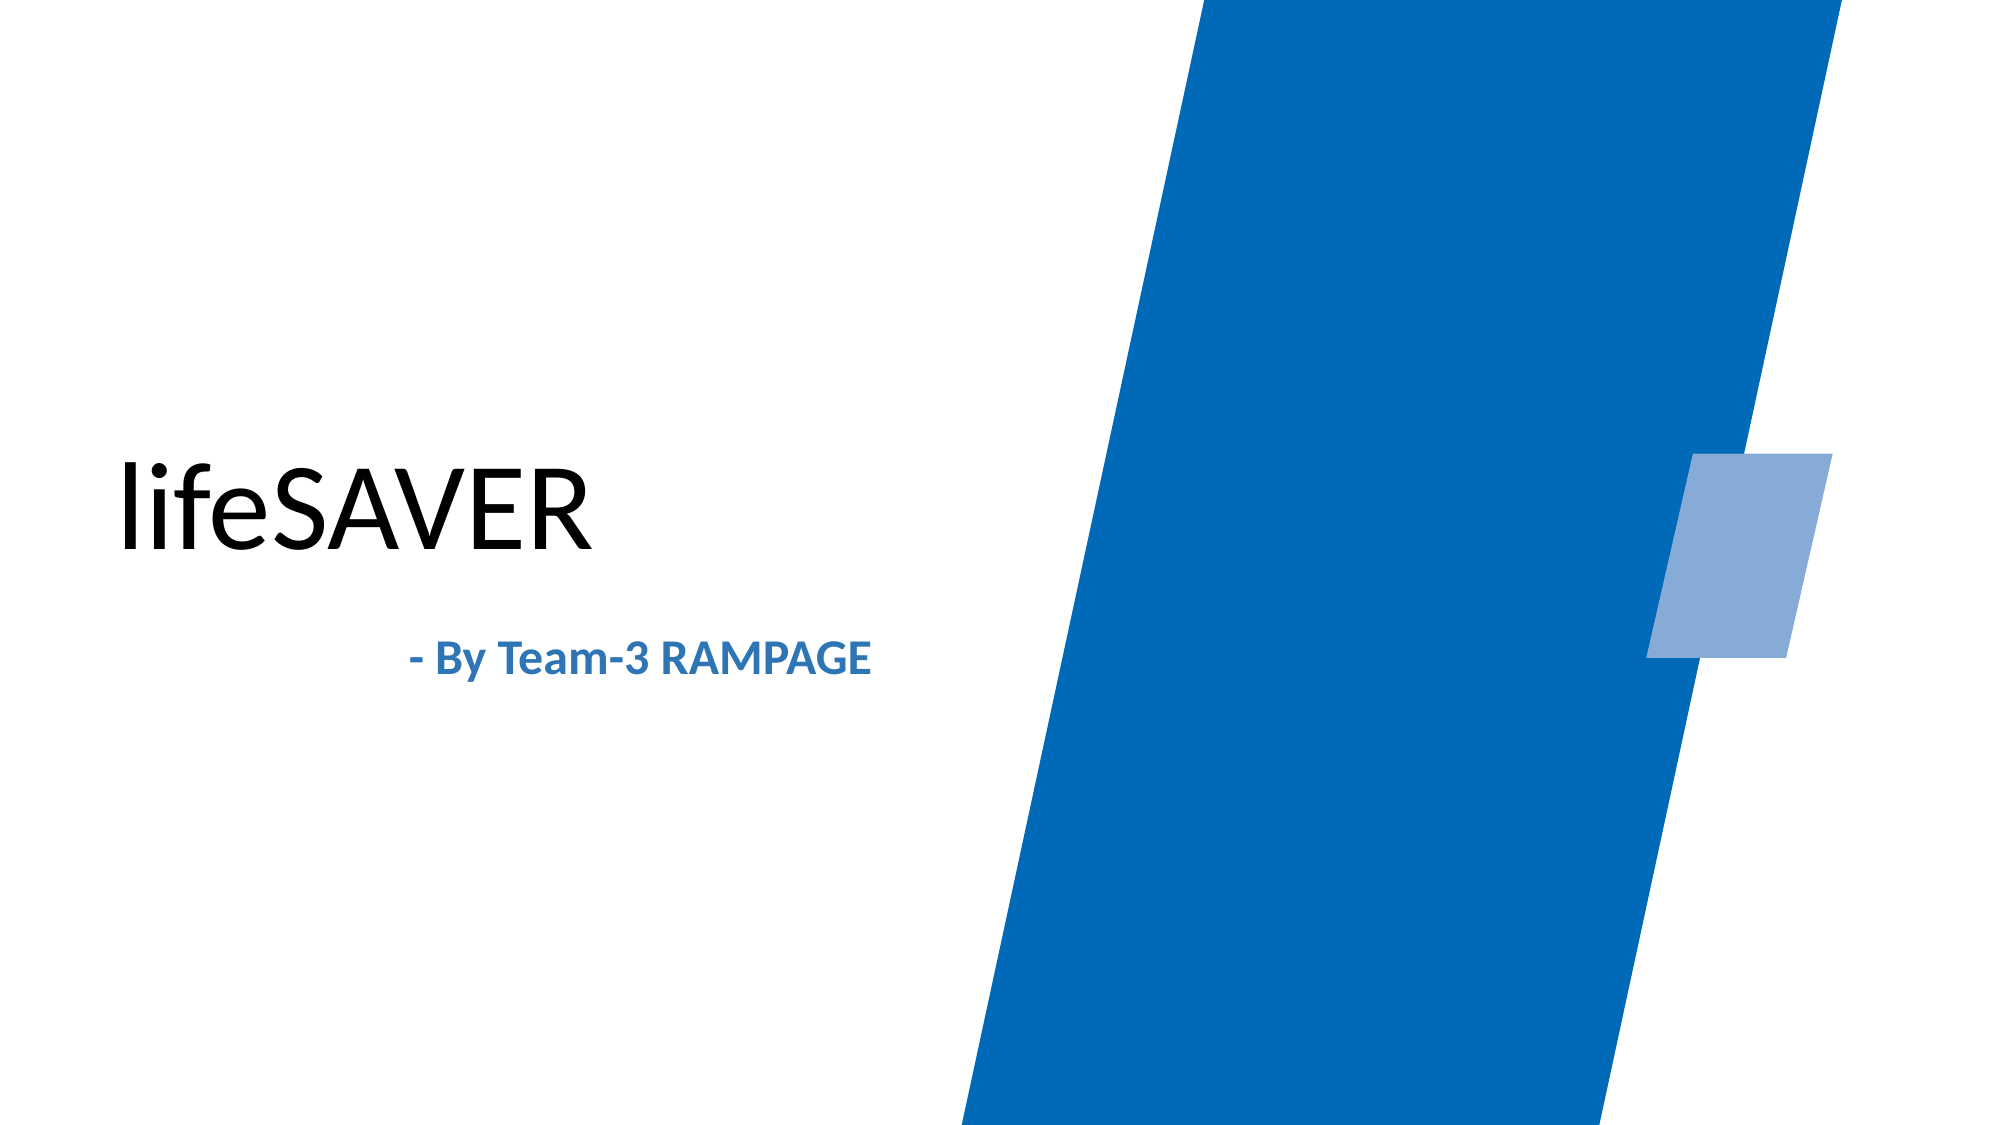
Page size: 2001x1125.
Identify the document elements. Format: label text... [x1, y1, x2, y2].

text_box [1644, 452, 1835, 659]
text_box - By Team-3 RAMPAGE [394, 616, 968, 692]
text_box [960, 0, 1843, 1125]
text_box lifeSAVER [101, 417, 1001, 583]
